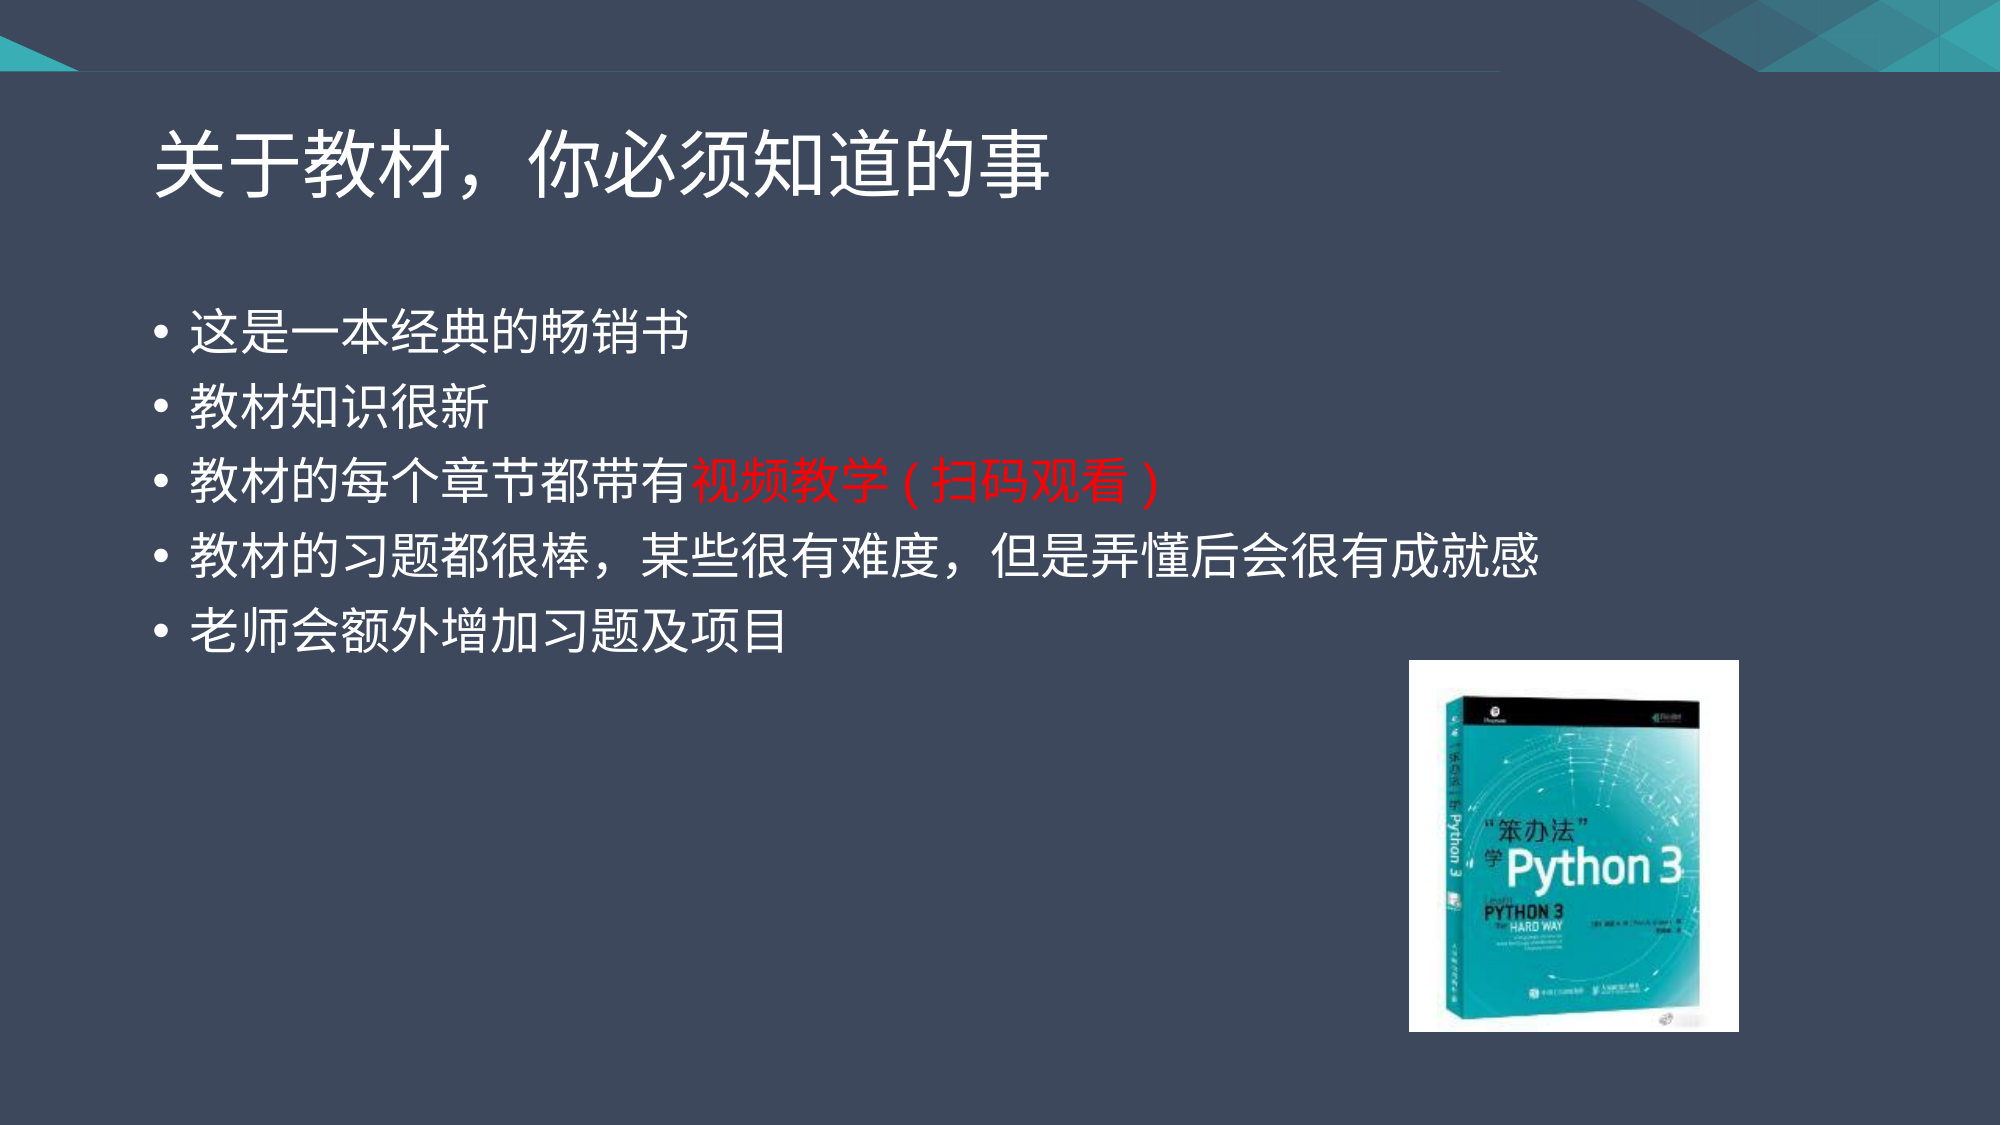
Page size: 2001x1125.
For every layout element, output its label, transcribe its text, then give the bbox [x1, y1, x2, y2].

title 关于教材，你必须知道的事 [137, 59, 1863, 278]
picture [1409, 660, 1739, 1032]
list 这是一本经典的畅销书 教材知识很新 教材的每个章节都带有视频教学(扫码观看) 教材的习题都很棒，某些很有难度，但是弄懂后会很有成就感 老师会额外增加习题及项目 [137, 299, 1863, 1014]
